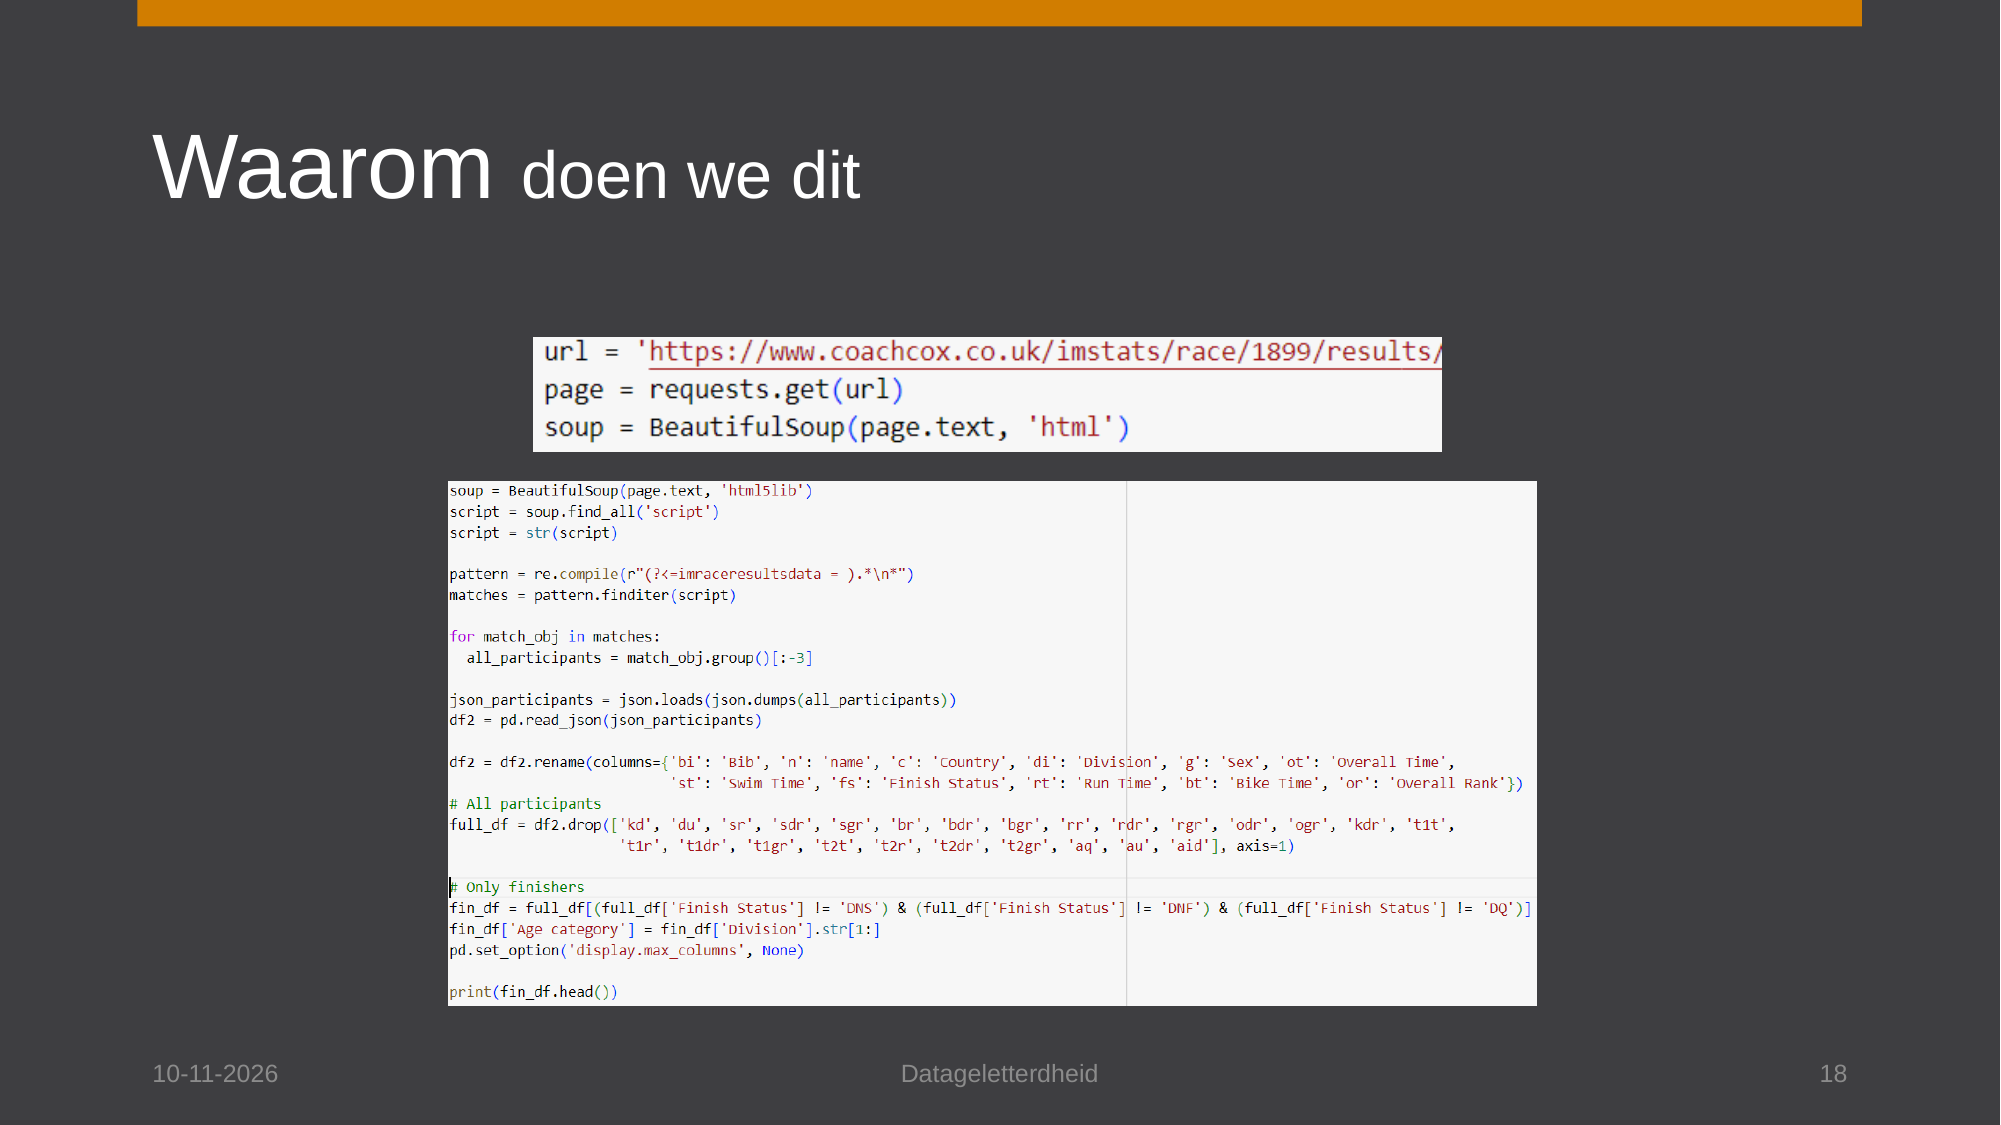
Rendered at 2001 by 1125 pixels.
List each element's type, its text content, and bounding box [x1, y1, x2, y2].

slide_number 18 [1412, 1042, 1863, 1103]
picture [533, 337, 1442, 452]
footer Datageletterdheid [662, 1042, 1338, 1103]
title Waarom doen we dit [137, 59, 1863, 278]
list [137, 299, 988, 1014]
picture [448, 481, 1537, 1006]
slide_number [137, 1042, 588, 1103]
